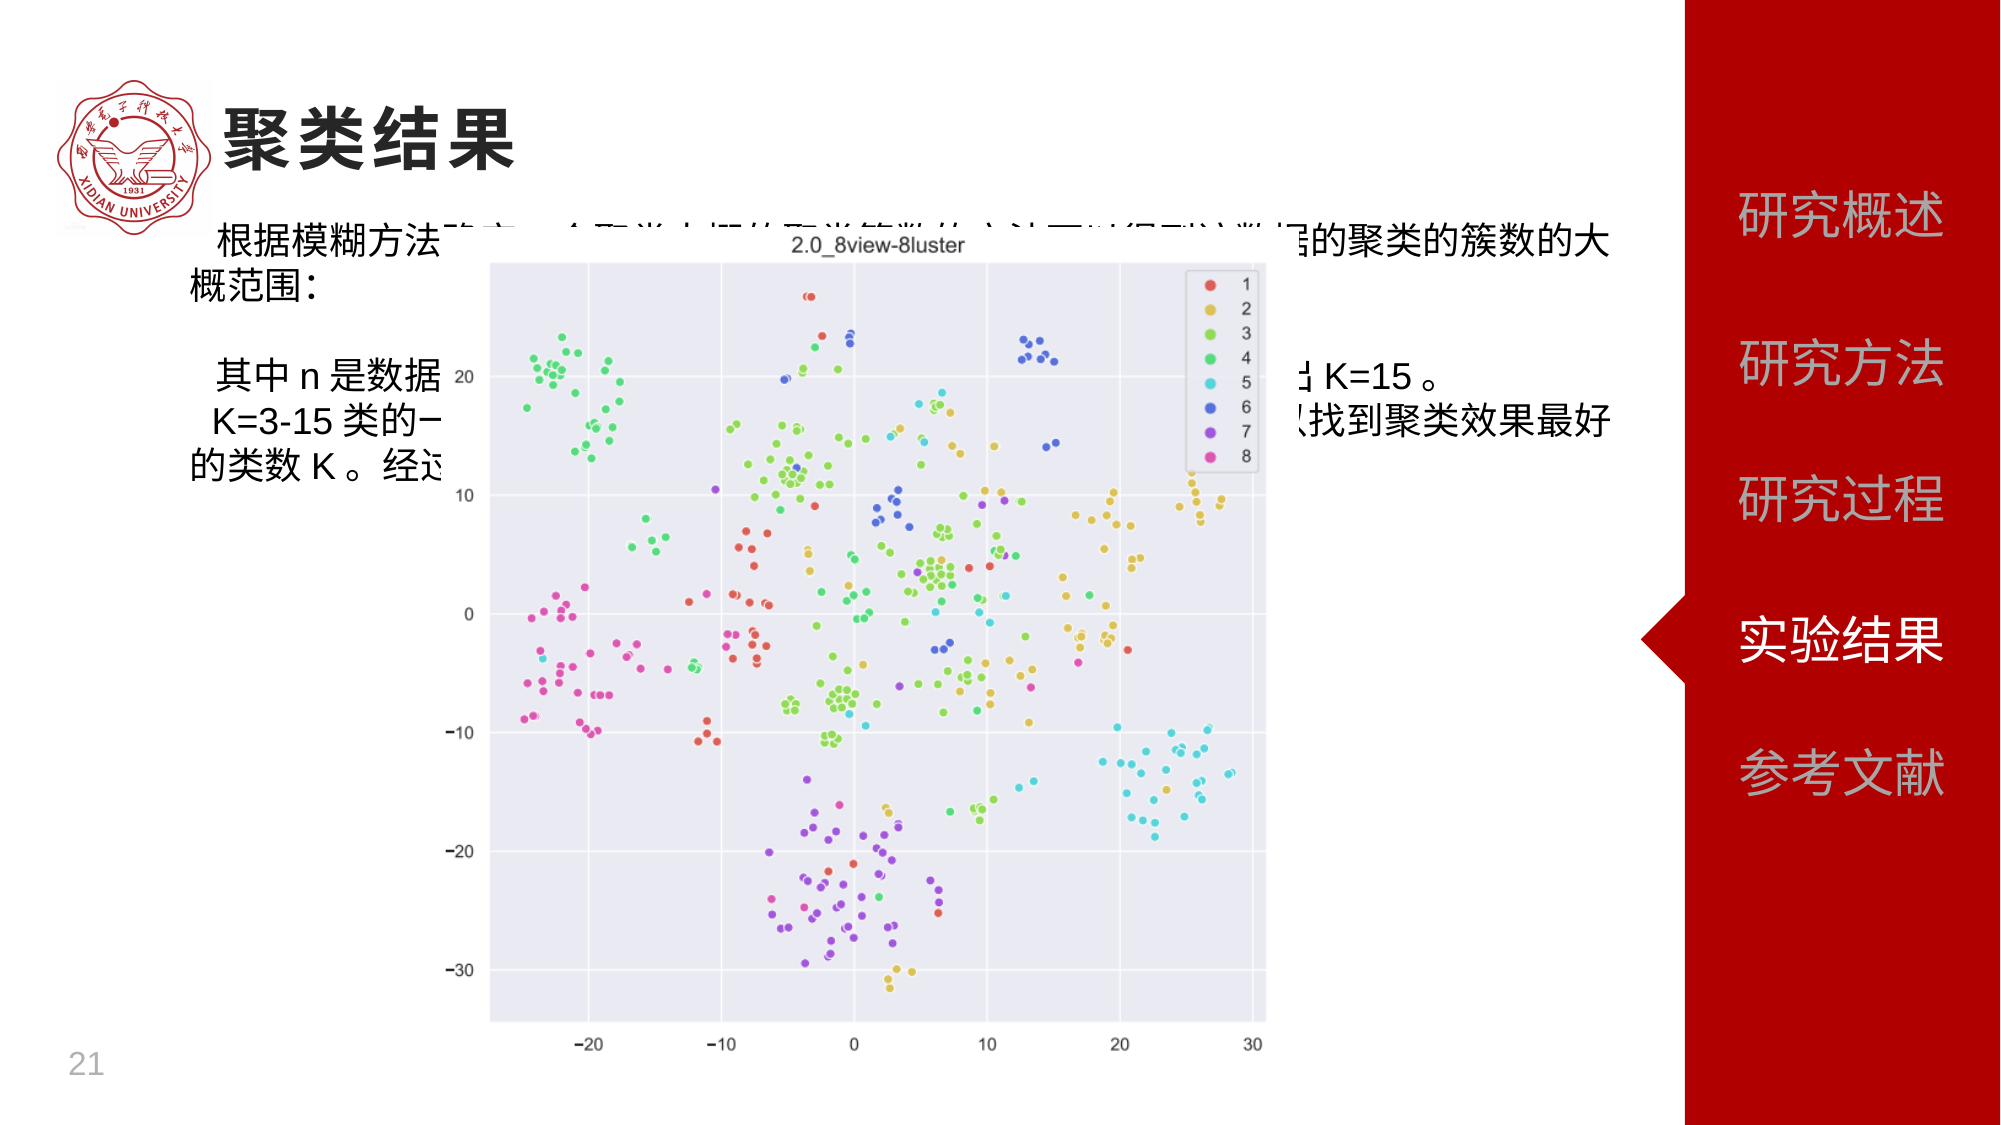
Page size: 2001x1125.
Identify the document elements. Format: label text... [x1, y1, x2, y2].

text_box 聚类结果 [207, 79, 1402, 195]
text_box 参考文献 [1724, 732, 2000, 810]
text_box 研究方法 [1724, 322, 2000, 401]
picture [55, 78, 213, 237]
picture [441, 227, 1299, 1062]
slide_number 21 [53, 1035, 497, 1088]
